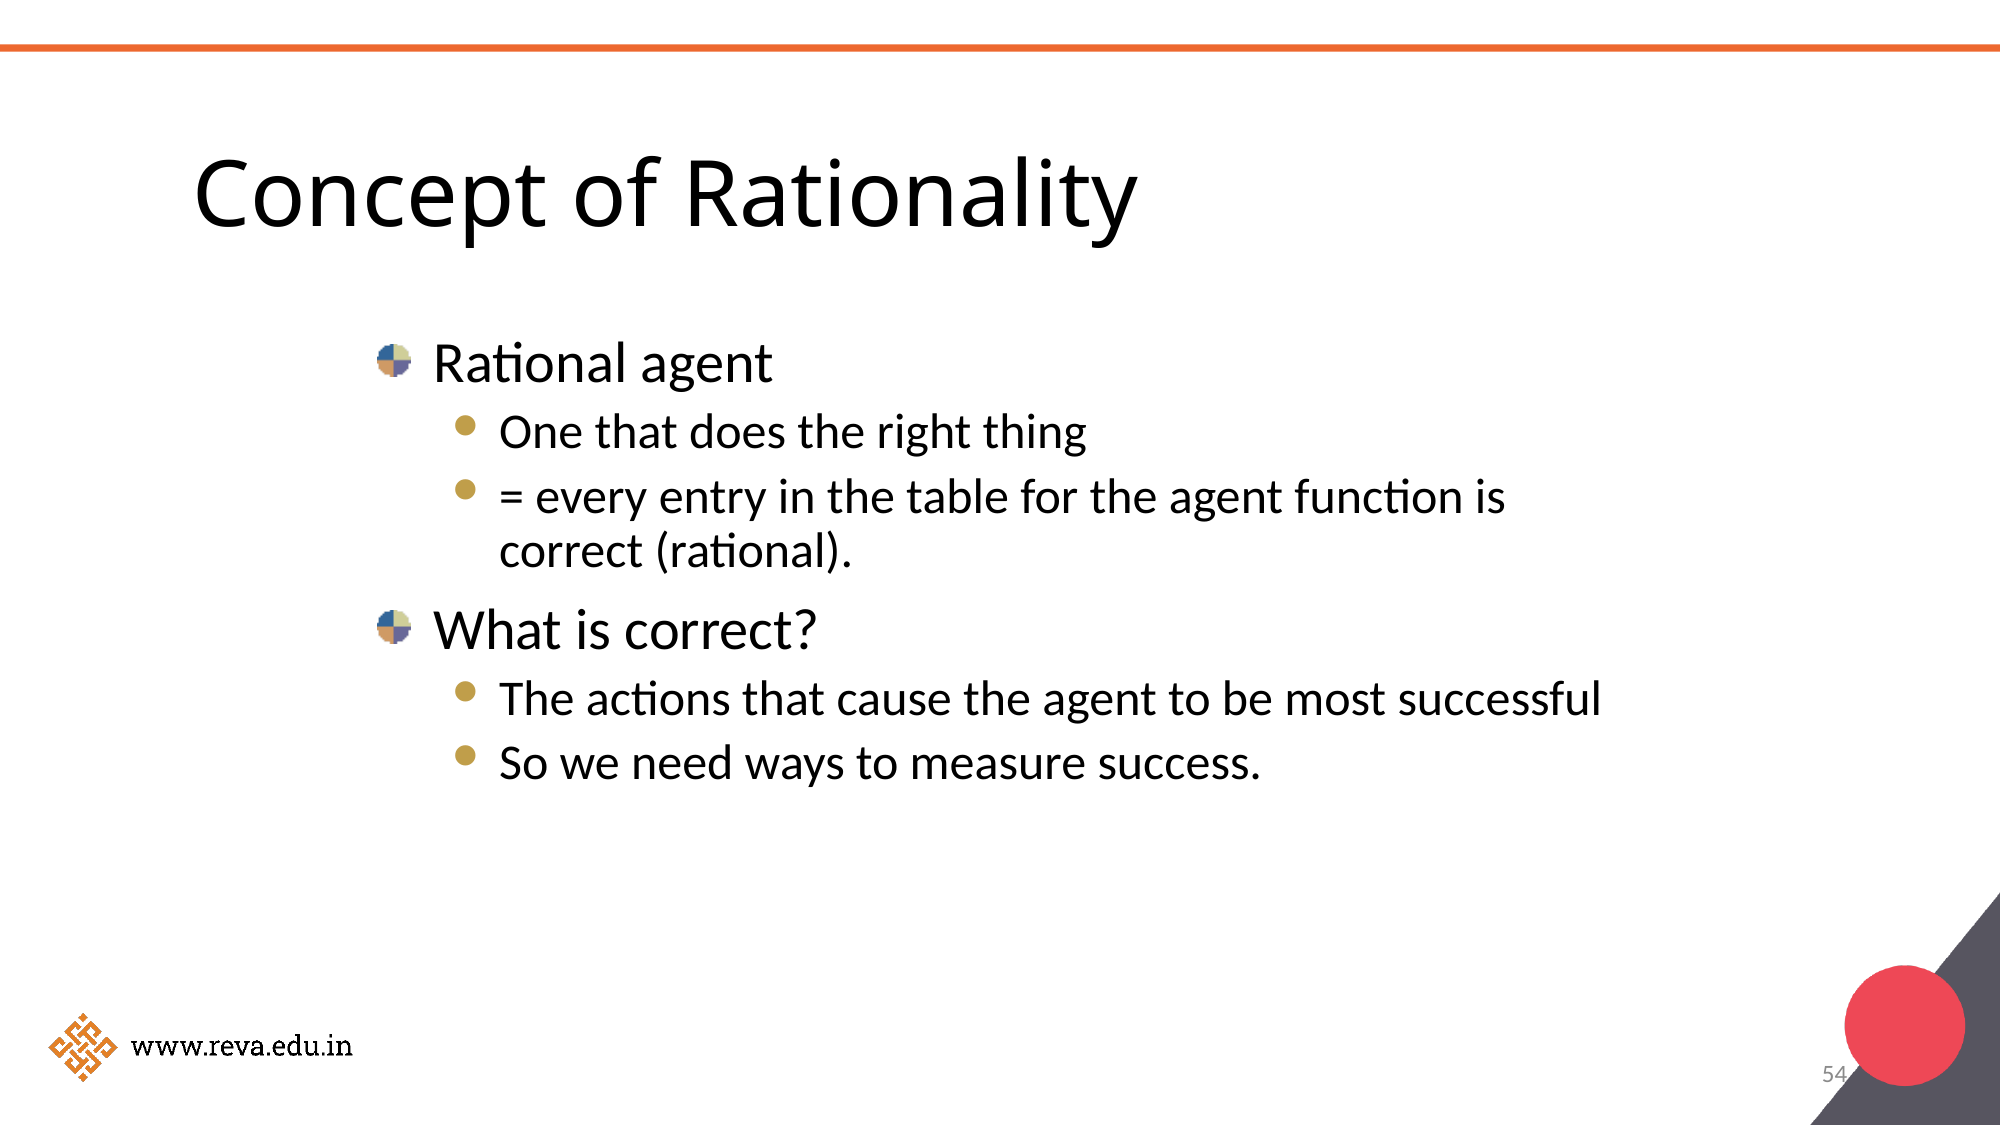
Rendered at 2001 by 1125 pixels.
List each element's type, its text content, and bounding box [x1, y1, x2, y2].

picture [1801, 882, 2000, 1125]
picture [377, 344, 411, 377]
picture [377, 610, 411, 644]
picture [31, 1003, 366, 1092]
title Concept of Rationality [177, 103, 1453, 291]
list Rational agent One that does the right thing = every entry in the table for the agent function is correct (rational). What is correct? The actions that cause the agent to be most successful So we need ways to measure success. [362, 324, 1638, 1063]
slide_number 54 [1412, 1042, 1863, 1103]
